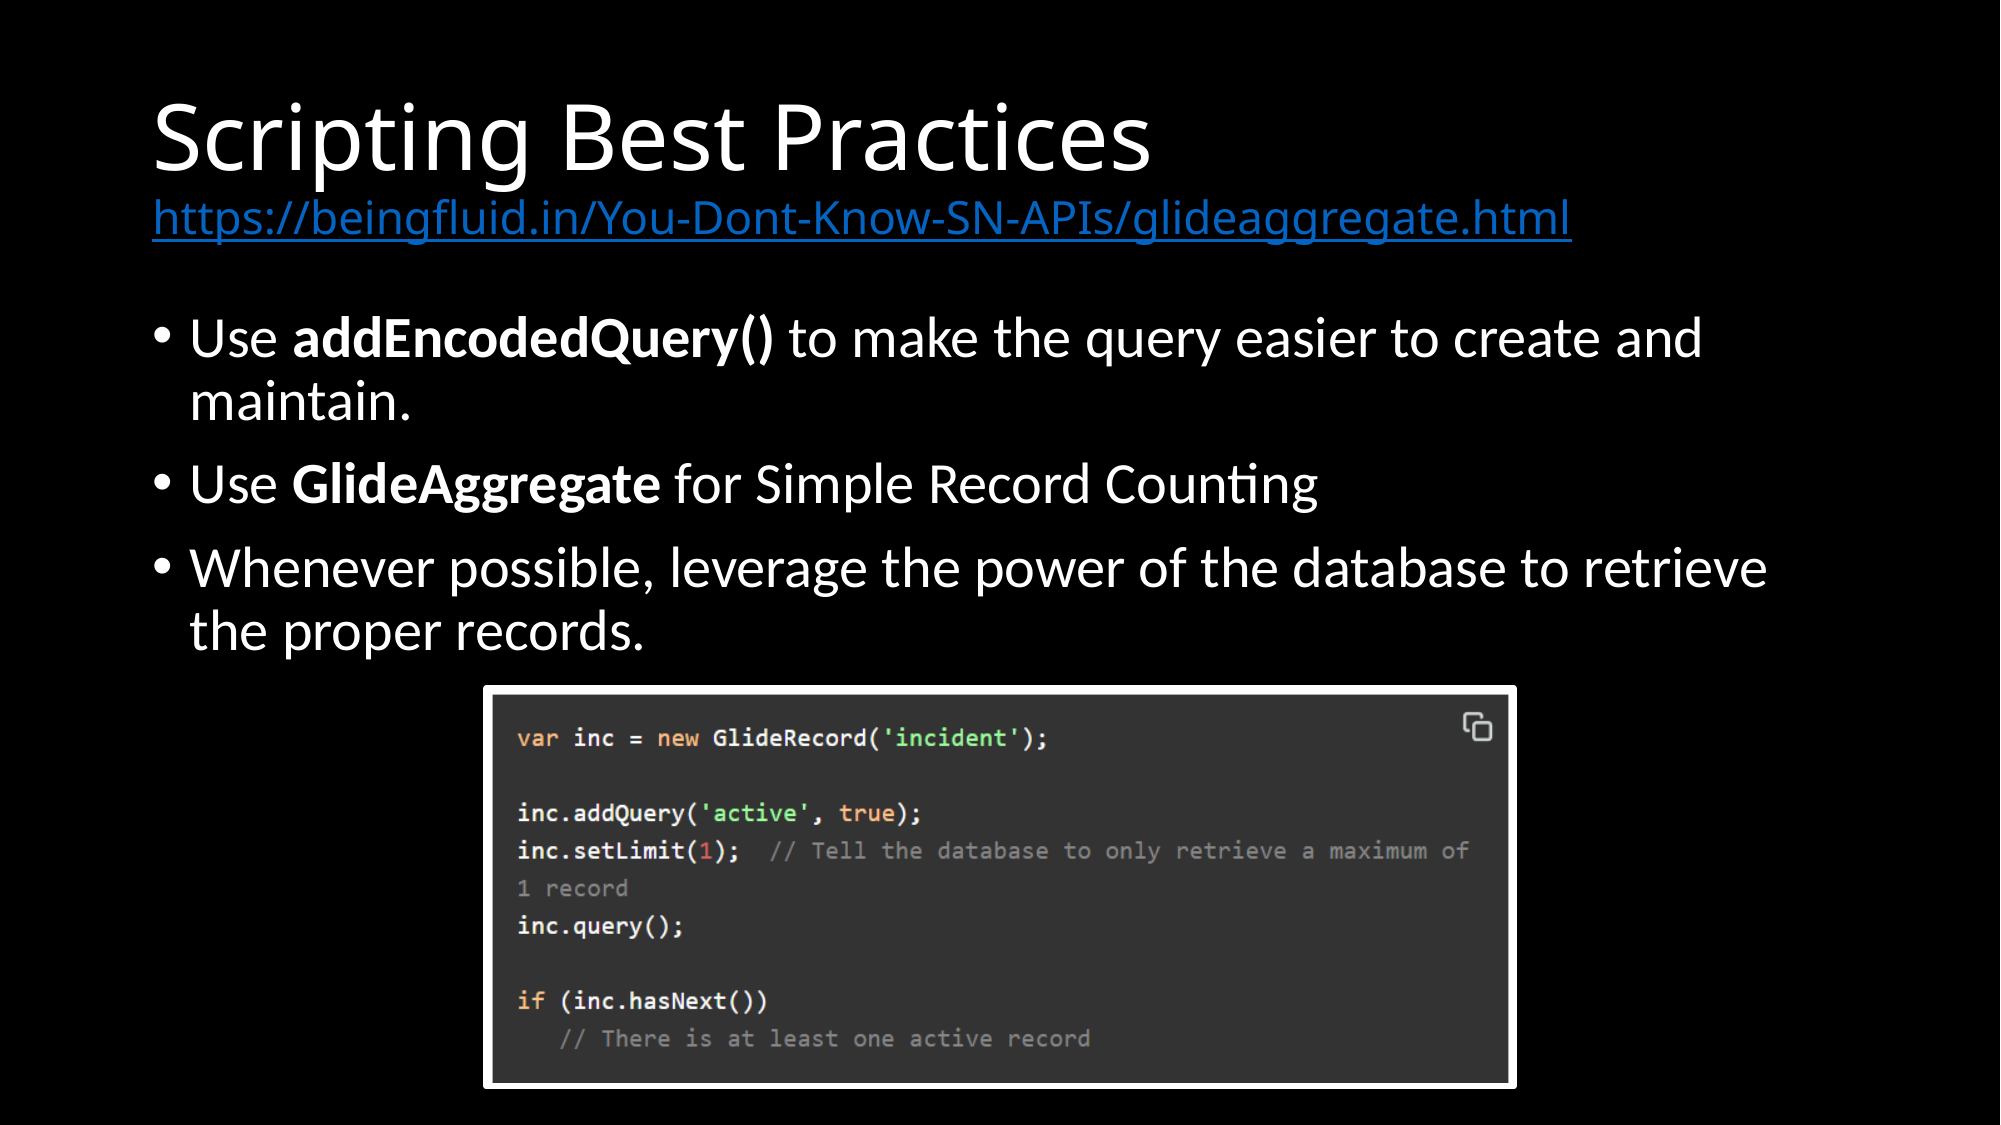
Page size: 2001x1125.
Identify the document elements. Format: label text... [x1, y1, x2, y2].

title Scripting Best Practices https://beingfluid.in/You-Dont-Know-SN-APIs/glideaggregate.html [137, 59, 1863, 278]
picture [489, 691, 1511, 1083]
list Use addEncodedQuery() to make the query easier to create and maintain. Use GlideAggregate for Simple Record Counting Whenever possible, leverage the power of the database to retrieve the proper records. [137, 299, 1863, 1014]
